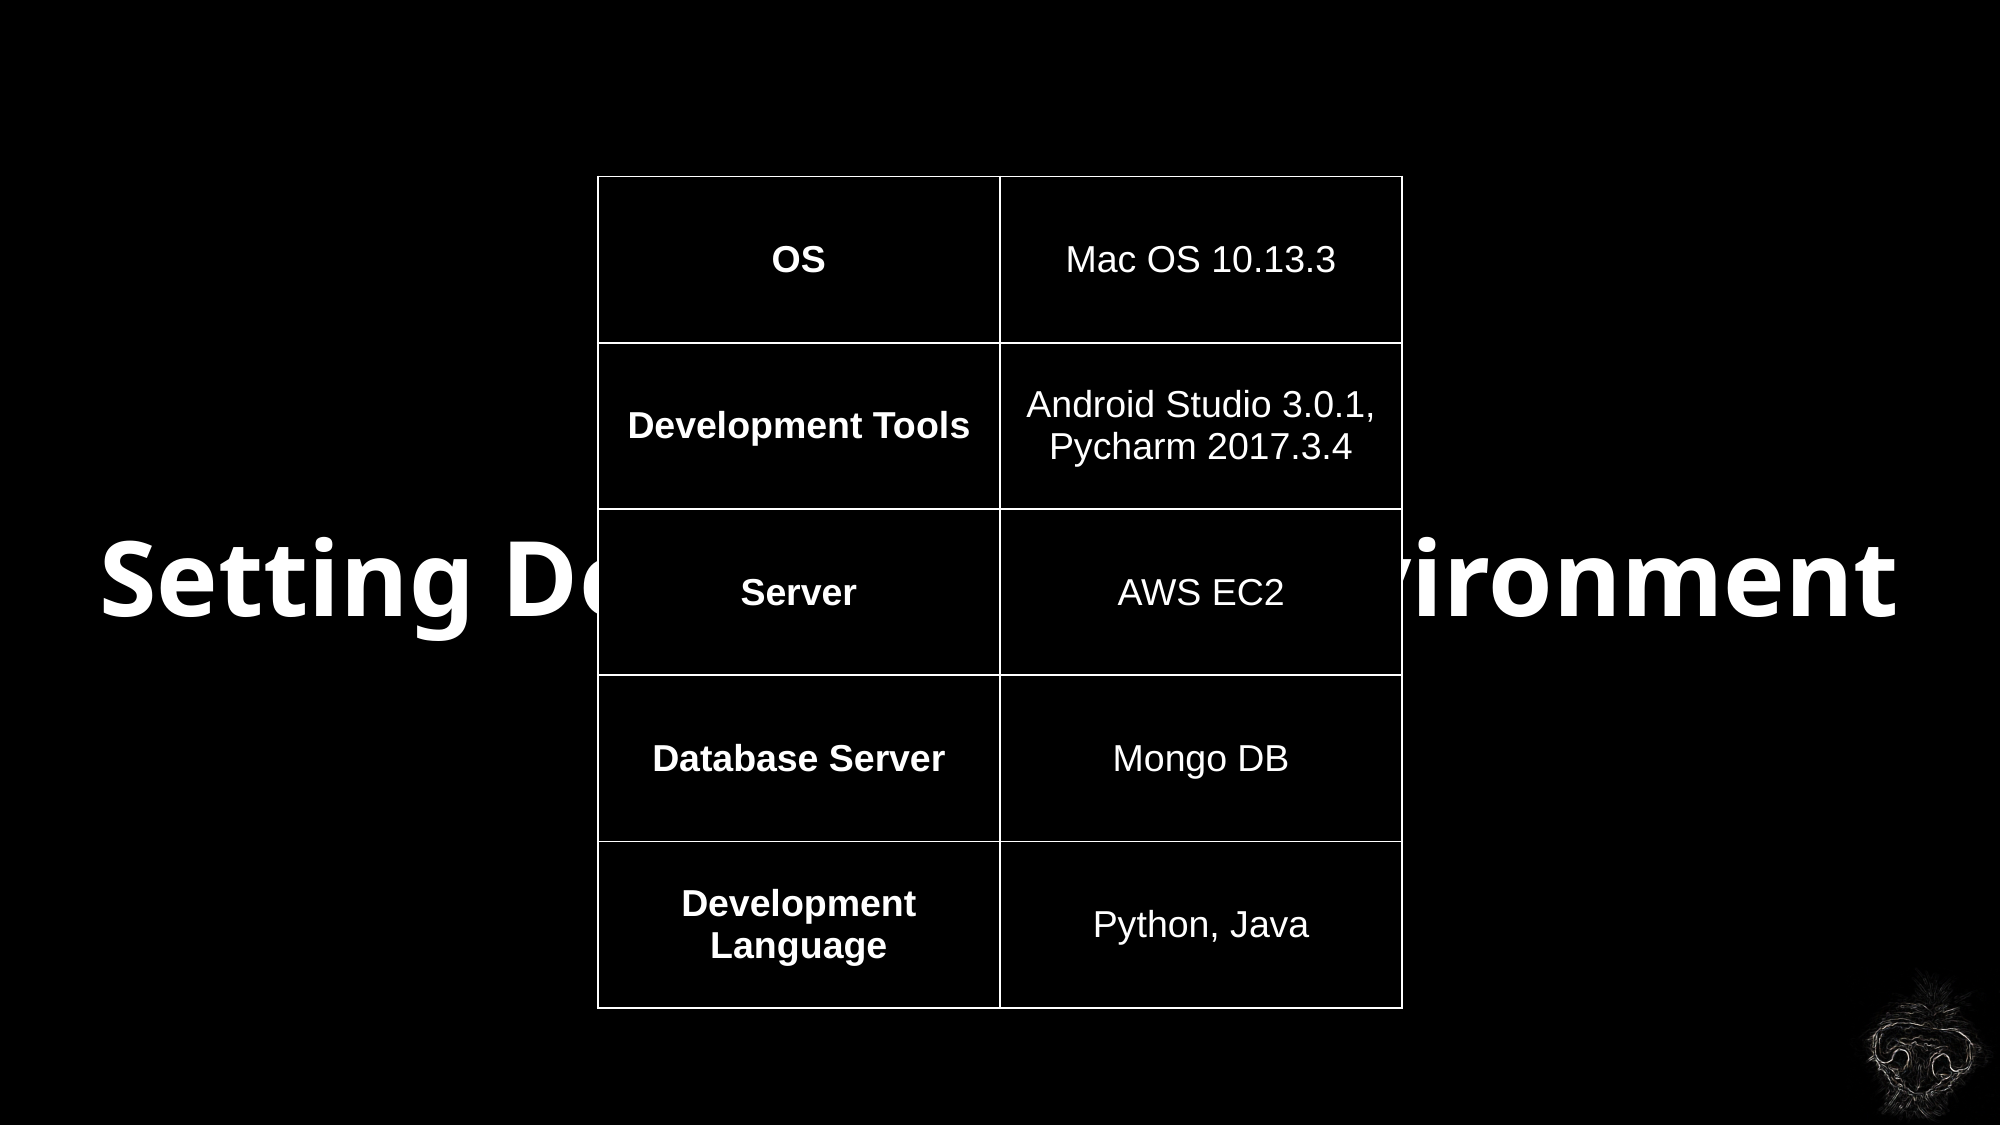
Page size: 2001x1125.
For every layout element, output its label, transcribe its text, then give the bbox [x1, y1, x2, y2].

table_cell Database Server [599, 676, 999, 841]
text_box Setting Development Environment [1403, 504, 2000, 645]
table_cell AWS EC2 [1001, 510, 1401, 674]
text_box [0, 645, 2000, 1125]
table_cell Python, Java [1001, 842, 1401, 1007]
table_cell Development Tools [599, 344, 999, 508]
text_box [0, 0, 2000, 504]
table_header OS [599, 177, 999, 342]
table_header Mac OS 10.13.3 [1001, 177, 1401, 342]
table_cell Mongo DB [1001, 676, 1401, 841]
table_cell Development Language [599, 842, 999, 1007]
text_box Setting Development Environment [0, 504, 597, 645]
picture [1845, 966, 2000, 1125]
table_cell Server [599, 510, 999, 674]
table_cell Android Studio 3.0.1, Pycharm 2017.3.4 [1001, 344, 1401, 508]
